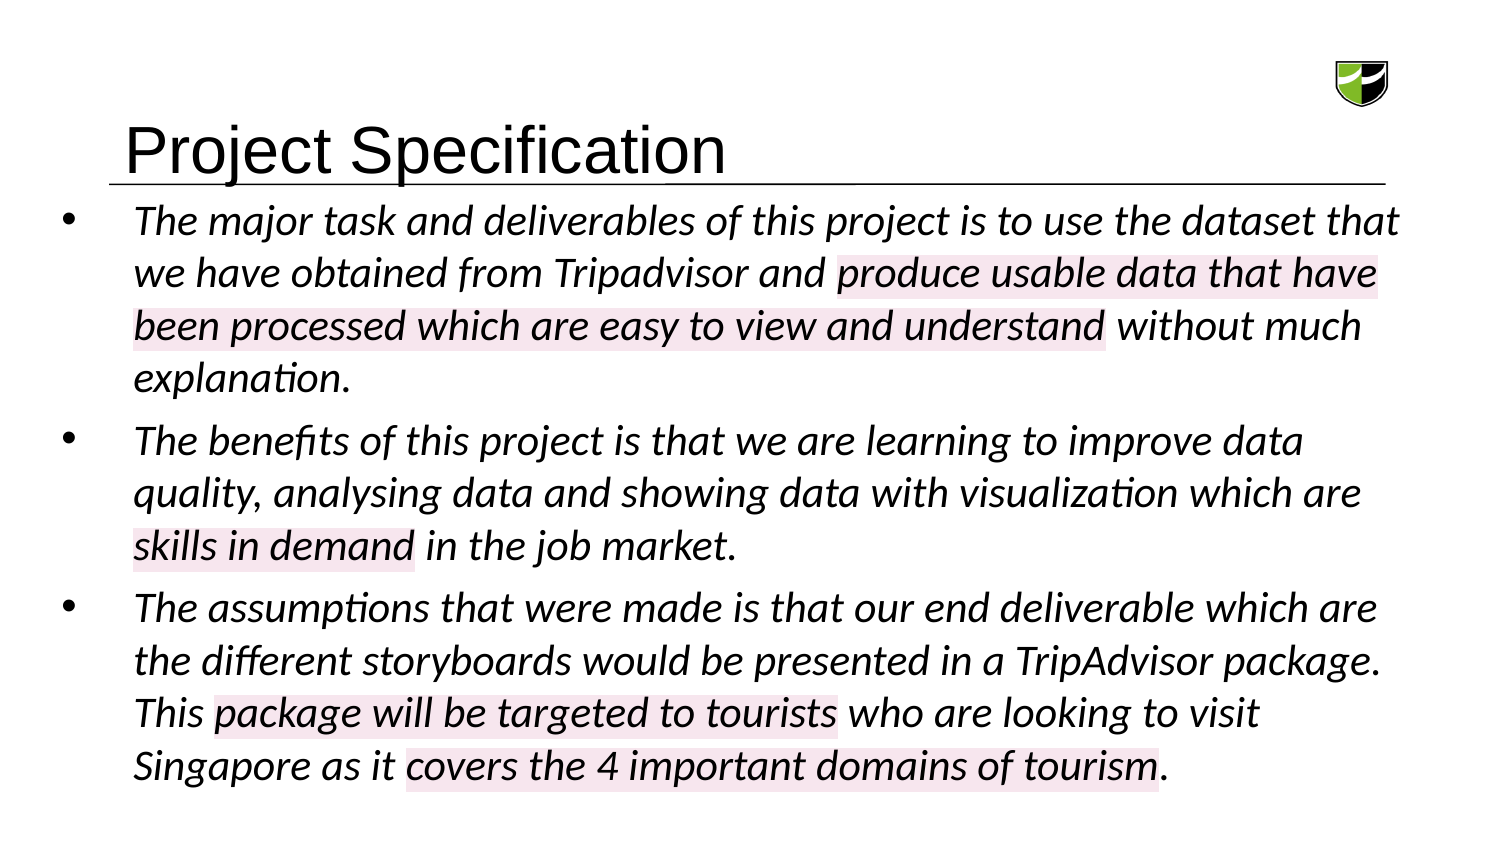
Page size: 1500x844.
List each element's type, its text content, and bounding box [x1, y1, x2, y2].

list The major task and deliverables of this project is to use the dataset that we have obtained from Tripadvisor and produce usable data that have been processed which are easy to view and understand without much explanation. The benefits of this project is that we are learning to improve data quality, analysing data and showing data with visualization which are skills in demand in the job market. The assumptions that were made is that our end deliverable which are the different storyboards would be presented in a TripAdvisor package. This package will be targeted to tourists who are looking to visit Singapore as it covers the 4 important domains of tourism. [43, 184, 1457, 741]
picture [1335, 56, 1393, 107]
title Project Specification [109, 109, 1386, 184]
